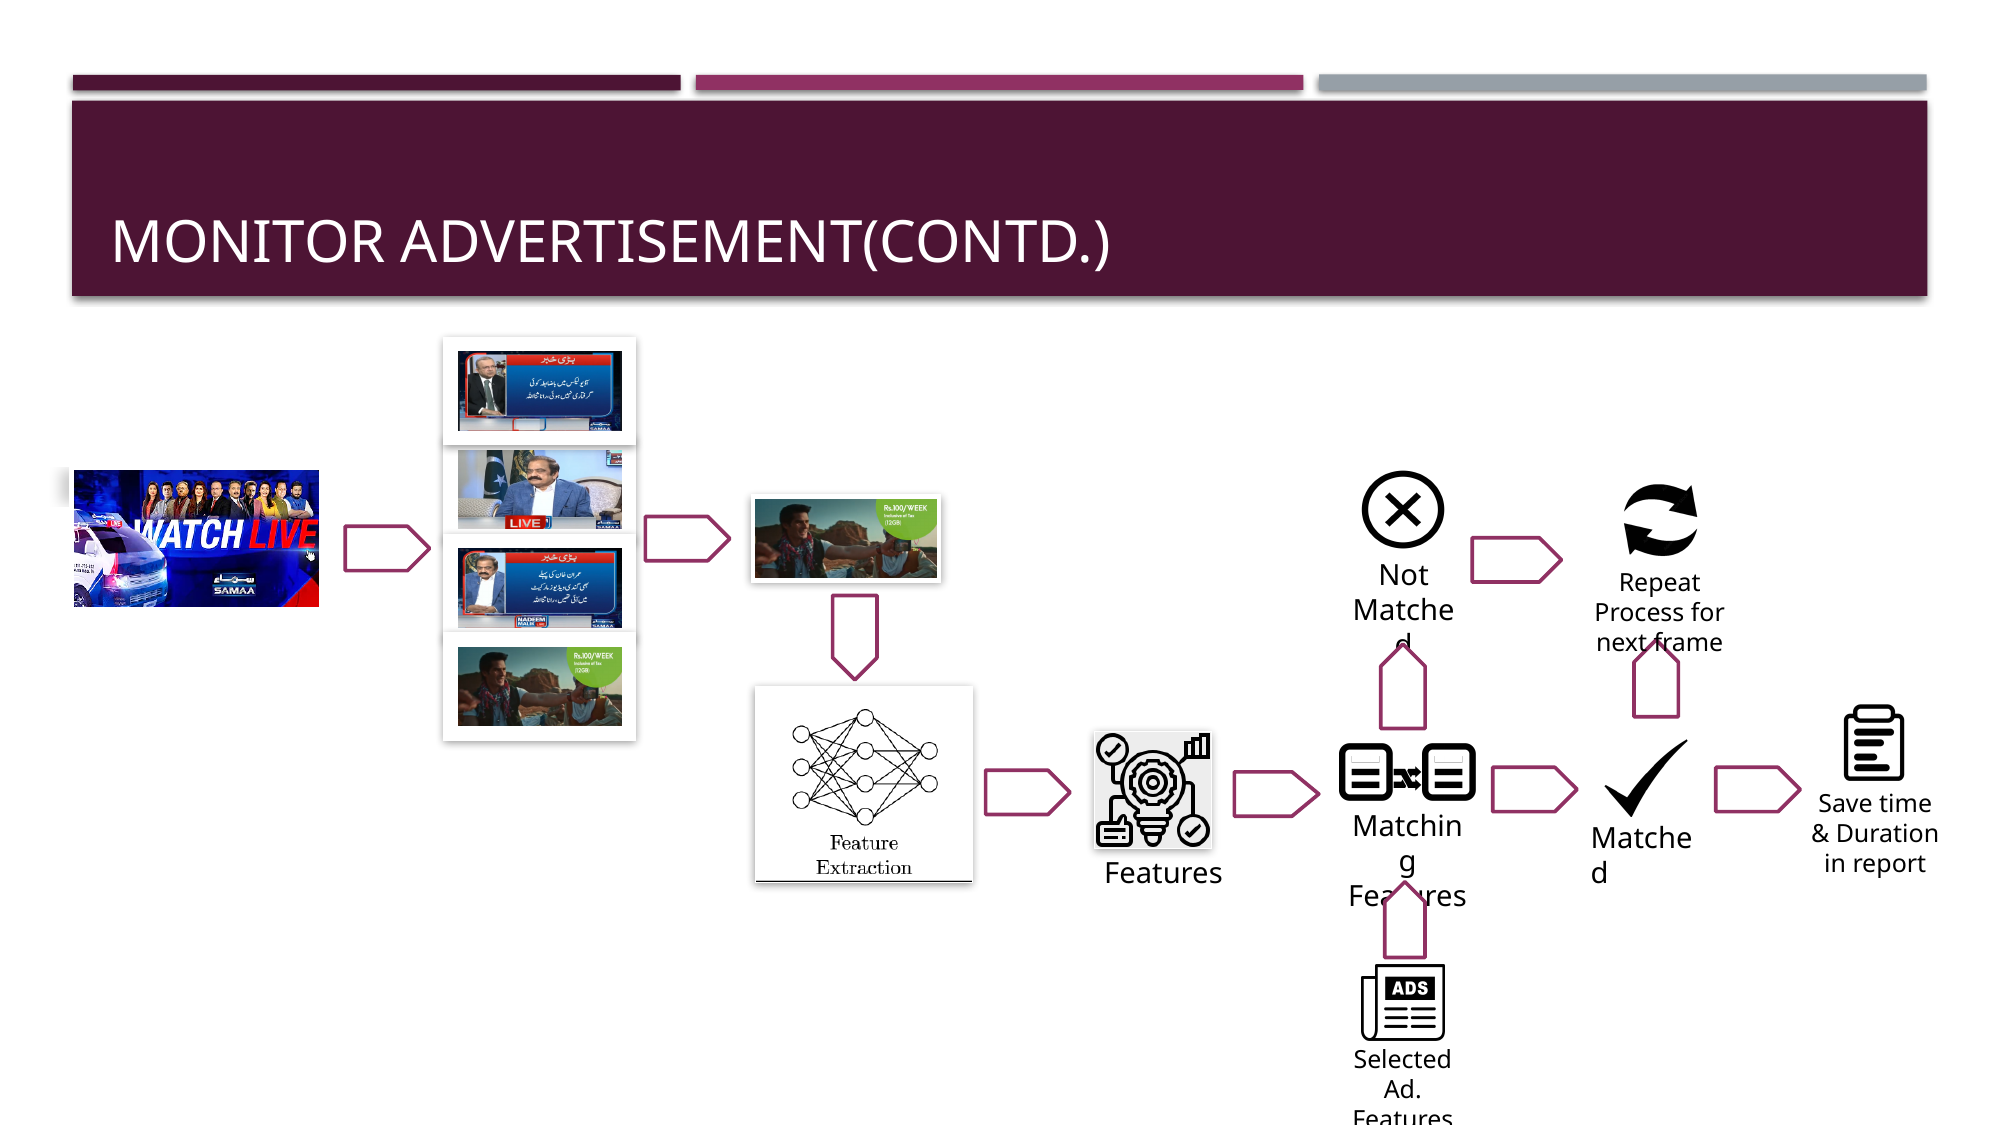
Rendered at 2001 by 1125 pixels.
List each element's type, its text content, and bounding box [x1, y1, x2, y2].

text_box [1575, 738, 1708, 863]
picture [754, 685, 973, 883]
text_box [1480, 535, 1555, 584]
text_box [1245, 770, 1321, 819]
title Monitor Advertisement(contd.) [95, 115, 1905, 282]
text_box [1320, 964, 1485, 1113]
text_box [1560, 478, 1759, 636]
text_box [643, 514, 732, 563]
text_box [983, 768, 1072, 817]
text_box [1378, 642, 1427, 731]
text_box [343, 524, 431, 573]
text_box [457, 350, 623, 727]
text_box [1382, 898, 1427, 960]
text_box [1088, 730, 1239, 898]
text_box [1715, 765, 1789, 814]
picture [754, 498, 938, 579]
picture [73, 469, 320, 608]
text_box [1795, 695, 1956, 887]
text_box [1490, 765, 1569, 814]
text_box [1332, 468, 1475, 632]
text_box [1332, 742, 1483, 887]
text_box [830, 593, 879, 682]
text_box [1632, 645, 1681, 719]
